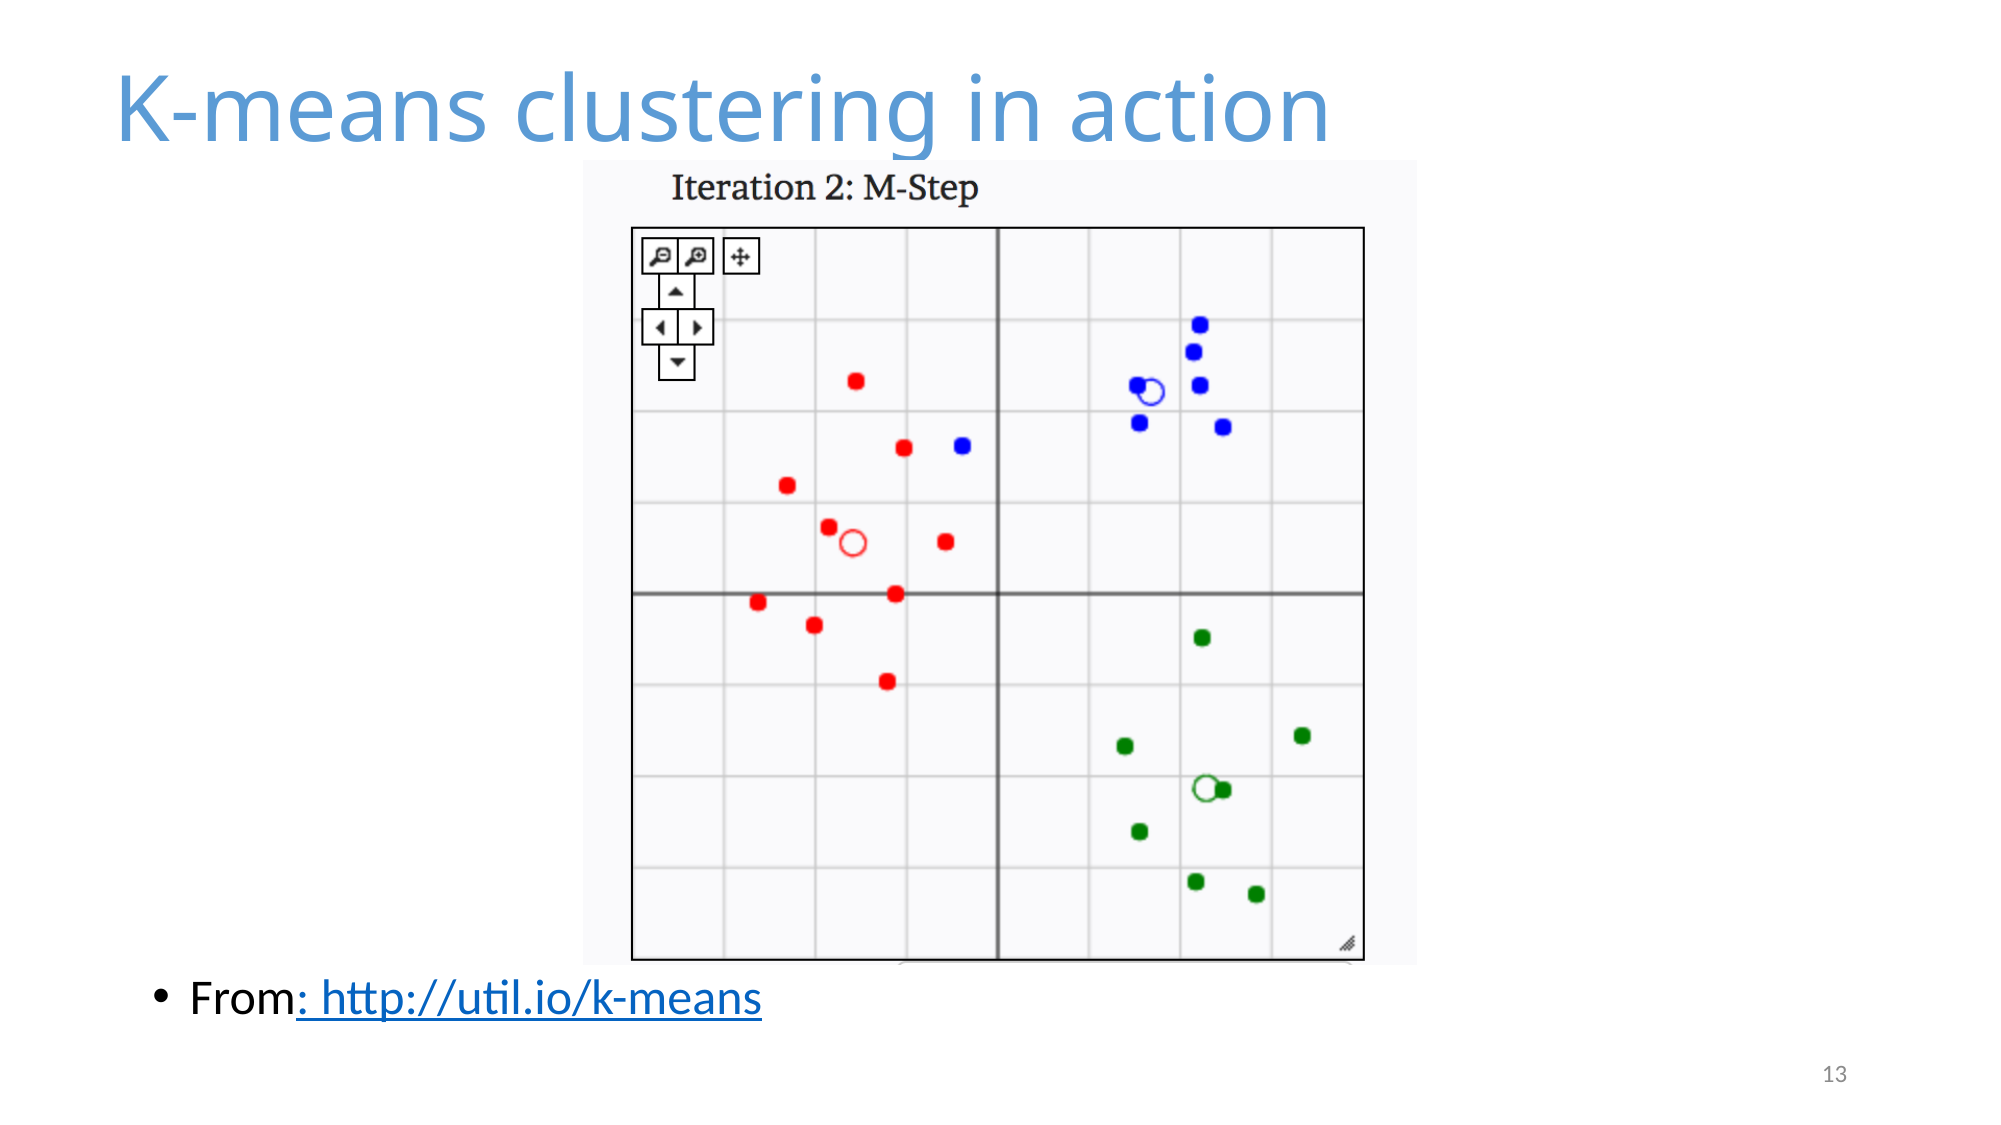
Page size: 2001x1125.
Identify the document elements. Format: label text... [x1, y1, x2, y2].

slide_number 13 [1412, 1042, 1863, 1103]
text_box K-means clustering in action [98, 19, 1599, 205]
picture [583, 160, 1417, 965]
list From: http://util.io/k-means [137, 963, 1163, 1043]
